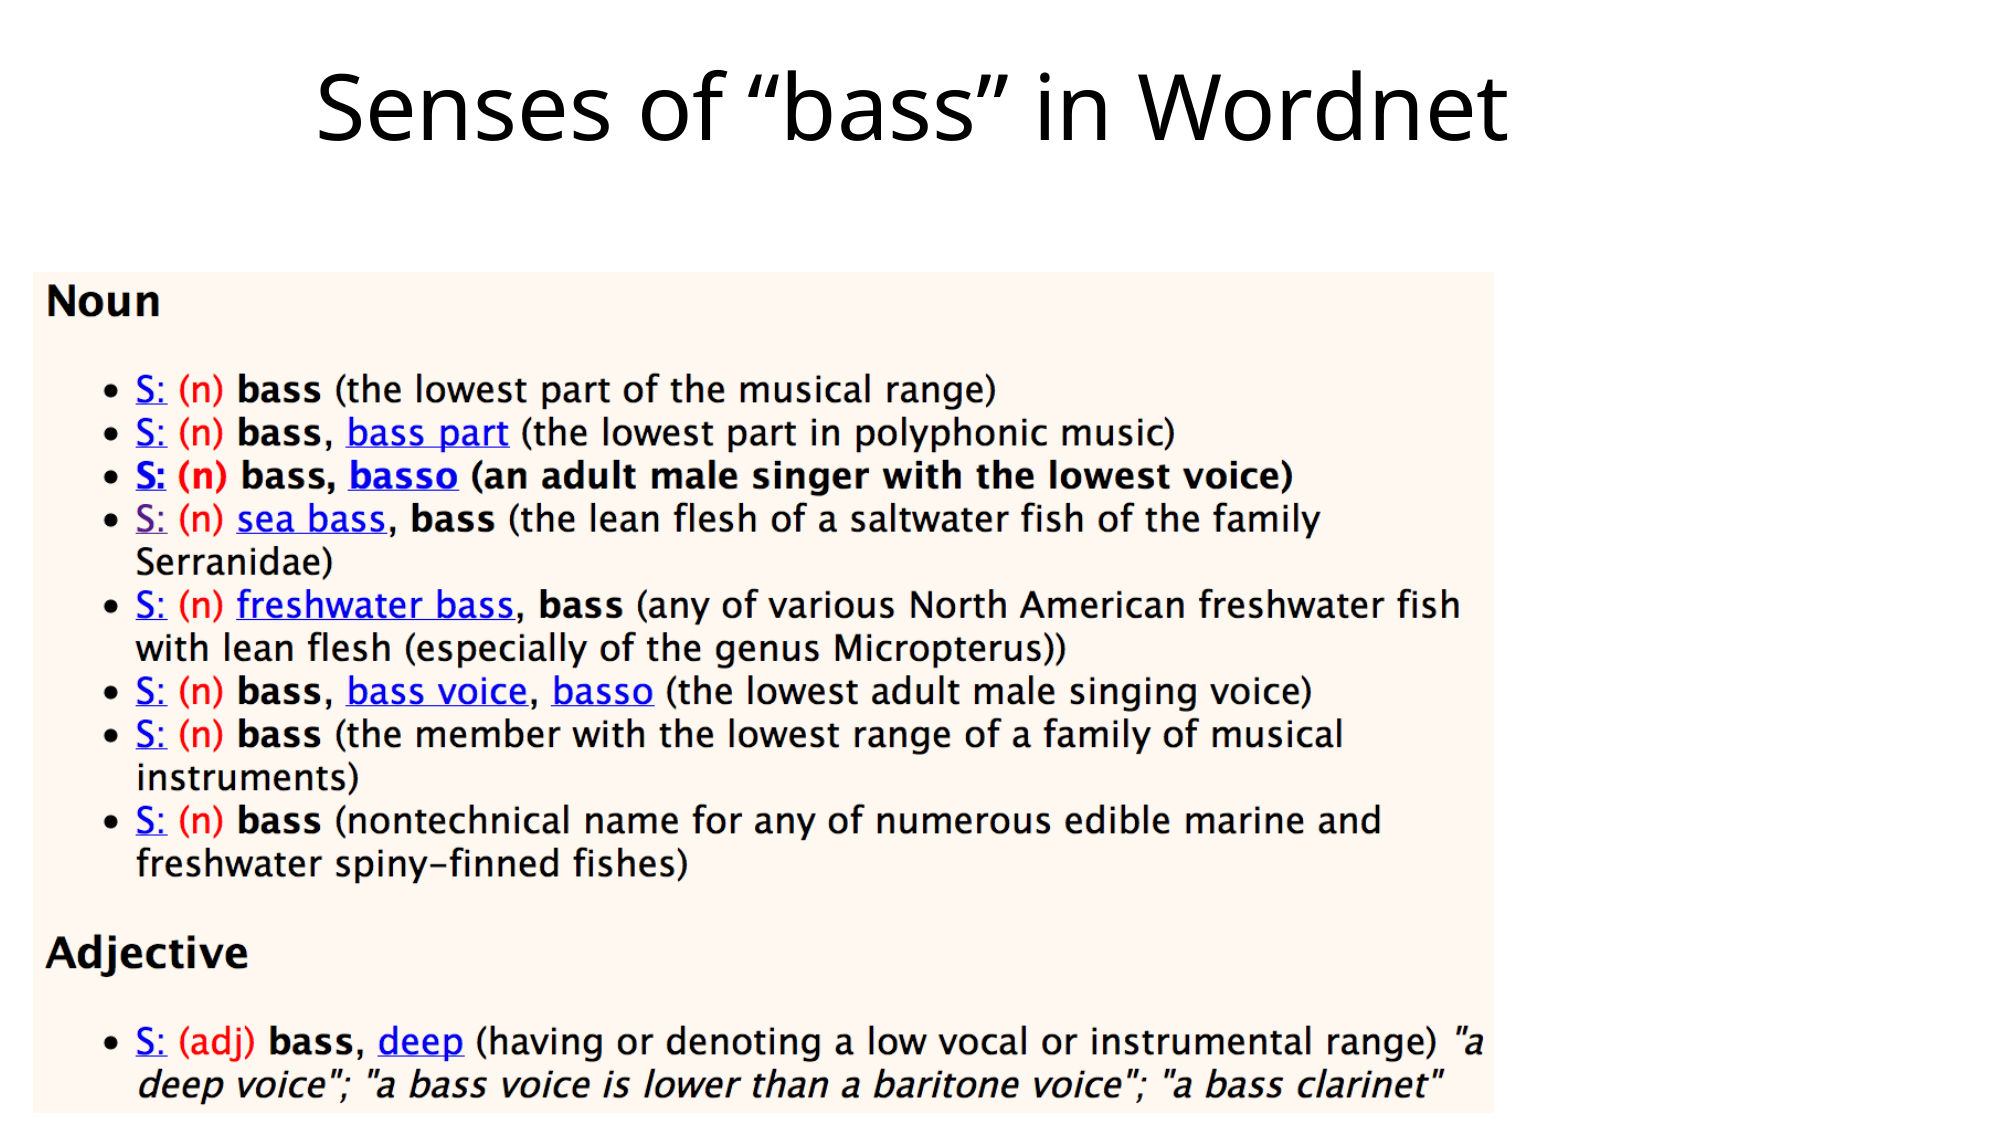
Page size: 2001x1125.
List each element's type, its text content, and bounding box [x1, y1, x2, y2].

picture [33, 272, 1494, 1113]
title Senses of “bass” in Wordnet [300, 29, 1934, 192]
